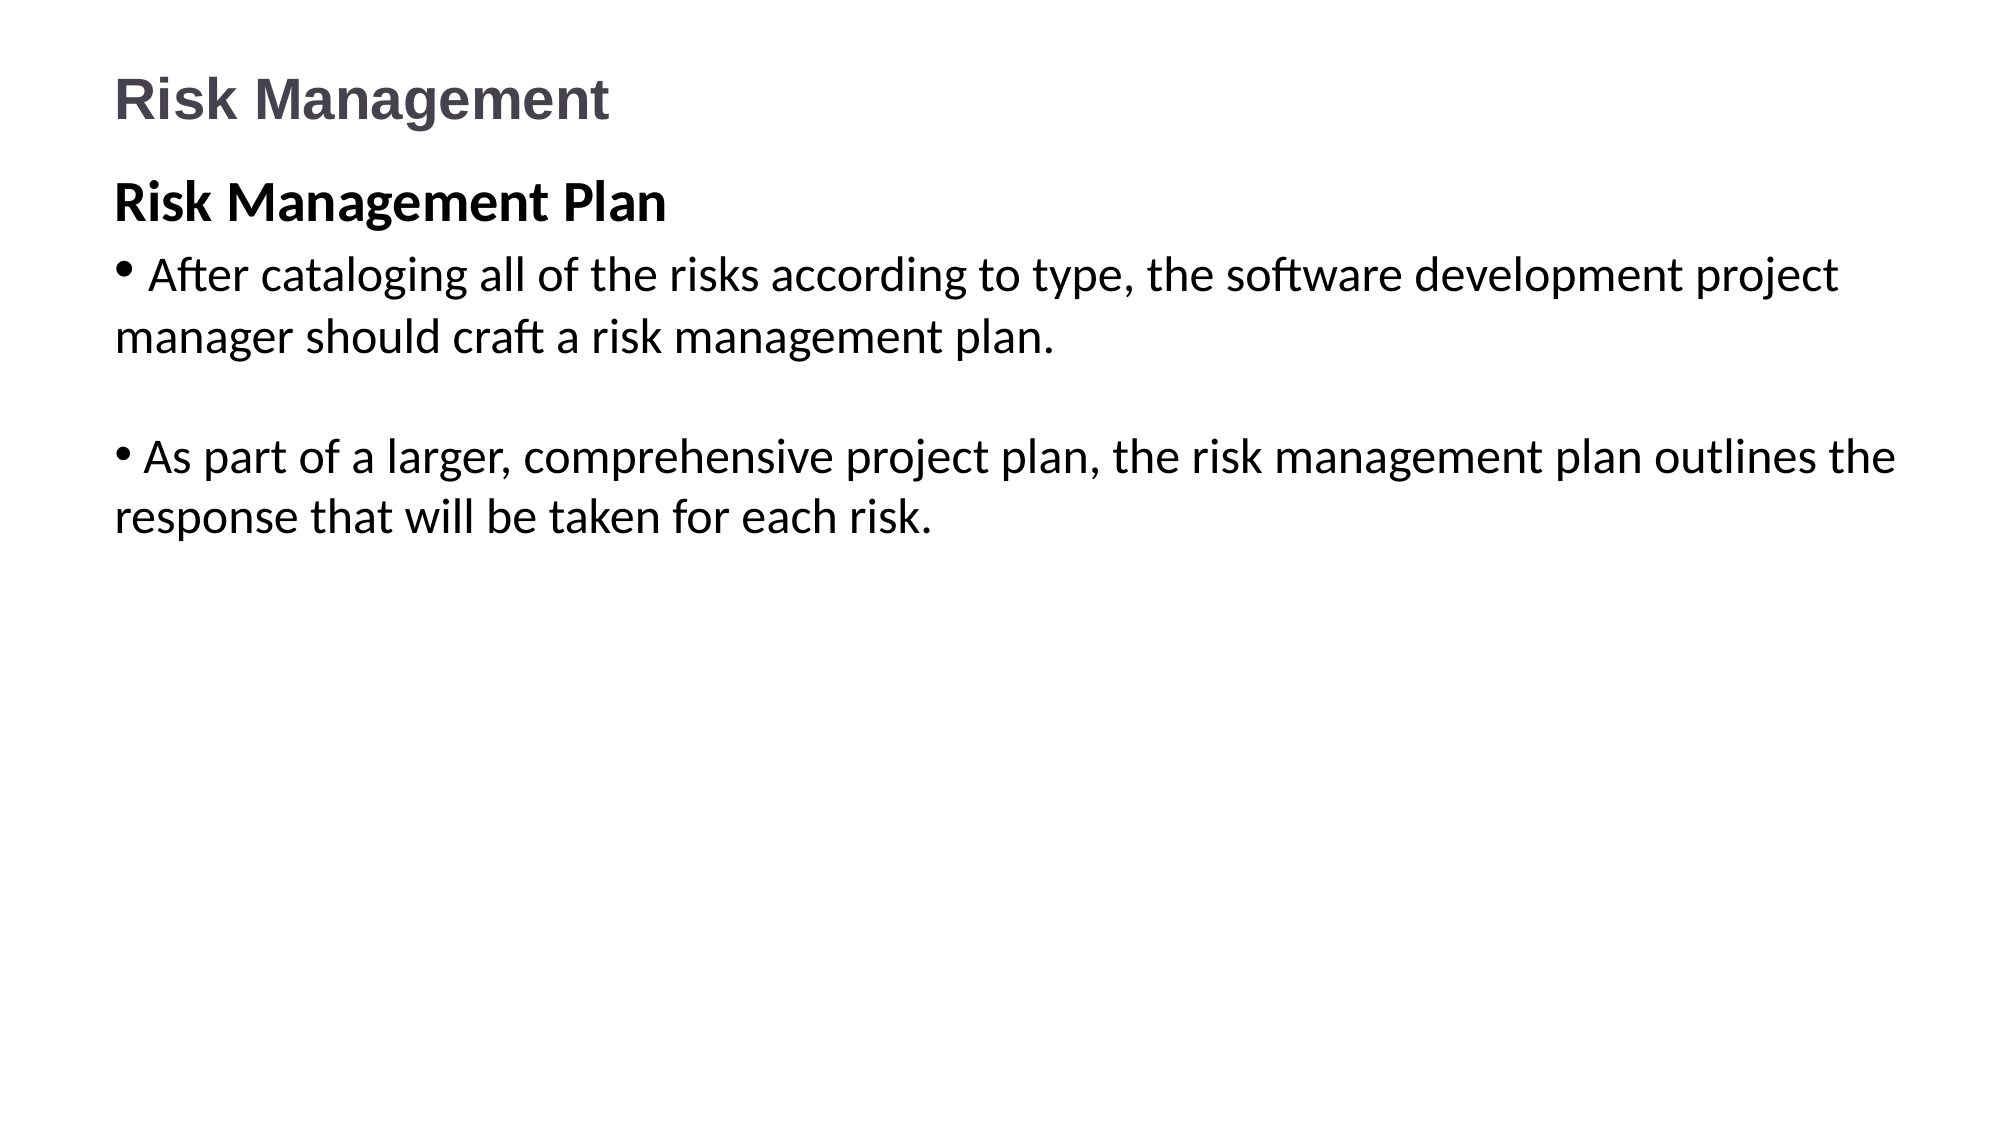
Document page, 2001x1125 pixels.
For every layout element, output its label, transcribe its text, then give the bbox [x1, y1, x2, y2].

title Risk Management [99, 1, 1696, 155]
text_box Risk Management Plan After cataloging all of the risks according to type, the software development project manager should craft a risk management plan. As part of a larger, comprehensive project plan, the risk management plan outlines the response that will be taken for each risk. [99, 155, 1933, 551]
